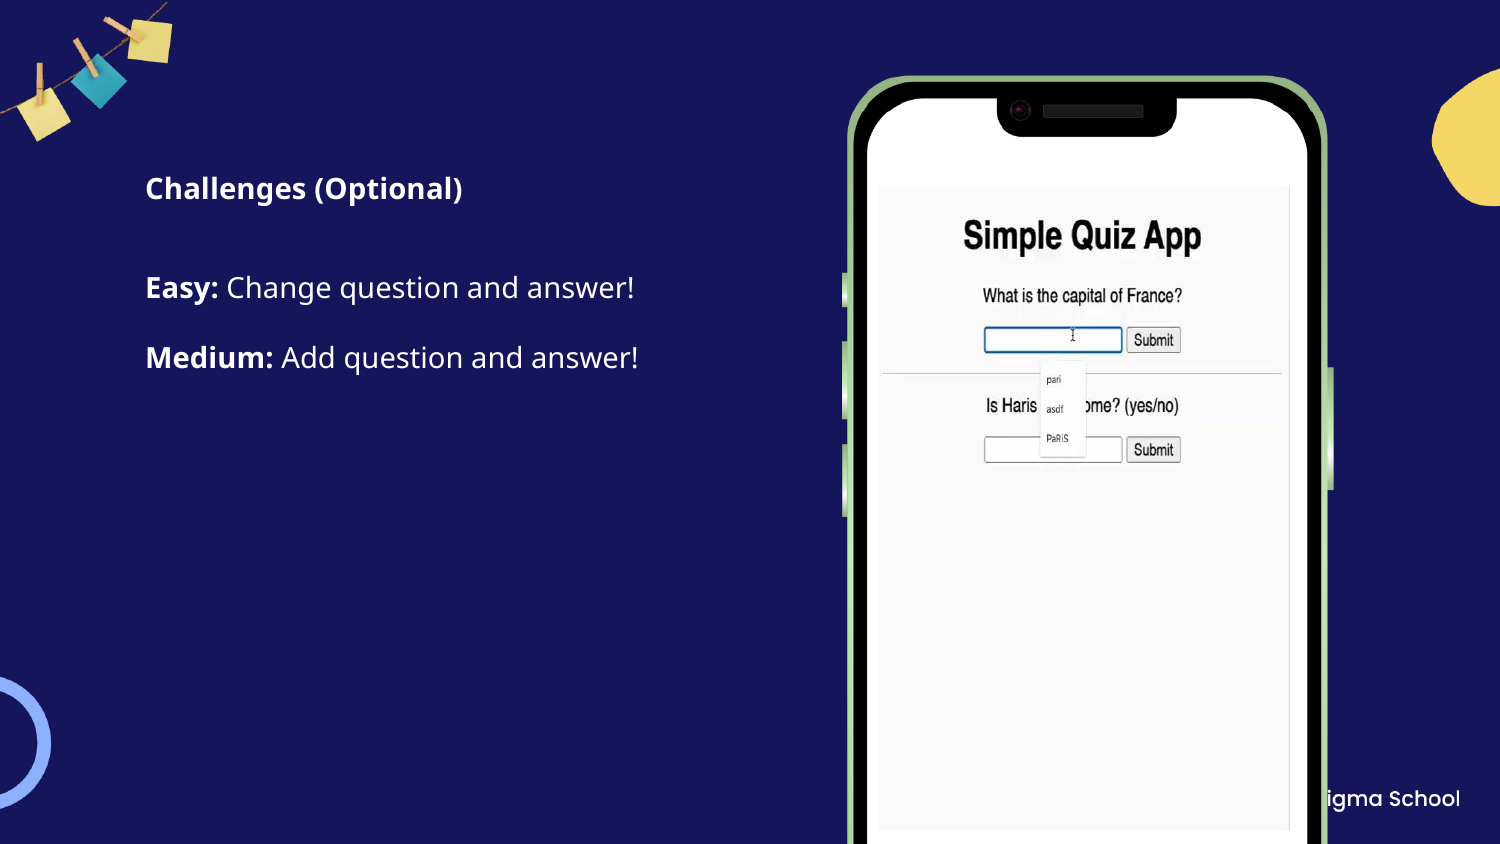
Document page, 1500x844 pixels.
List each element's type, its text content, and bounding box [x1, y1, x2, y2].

title Easy: Change question and answer! Medium: Add question and answer! [130, 253, 761, 425]
title Challenges (Optional) [130, 155, 793, 221]
picture [1203, 0, 1500, 844]
picture [878, 187, 1291, 831]
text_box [798, 43, 1370, 844]
picture [0, 0, 232, 844]
